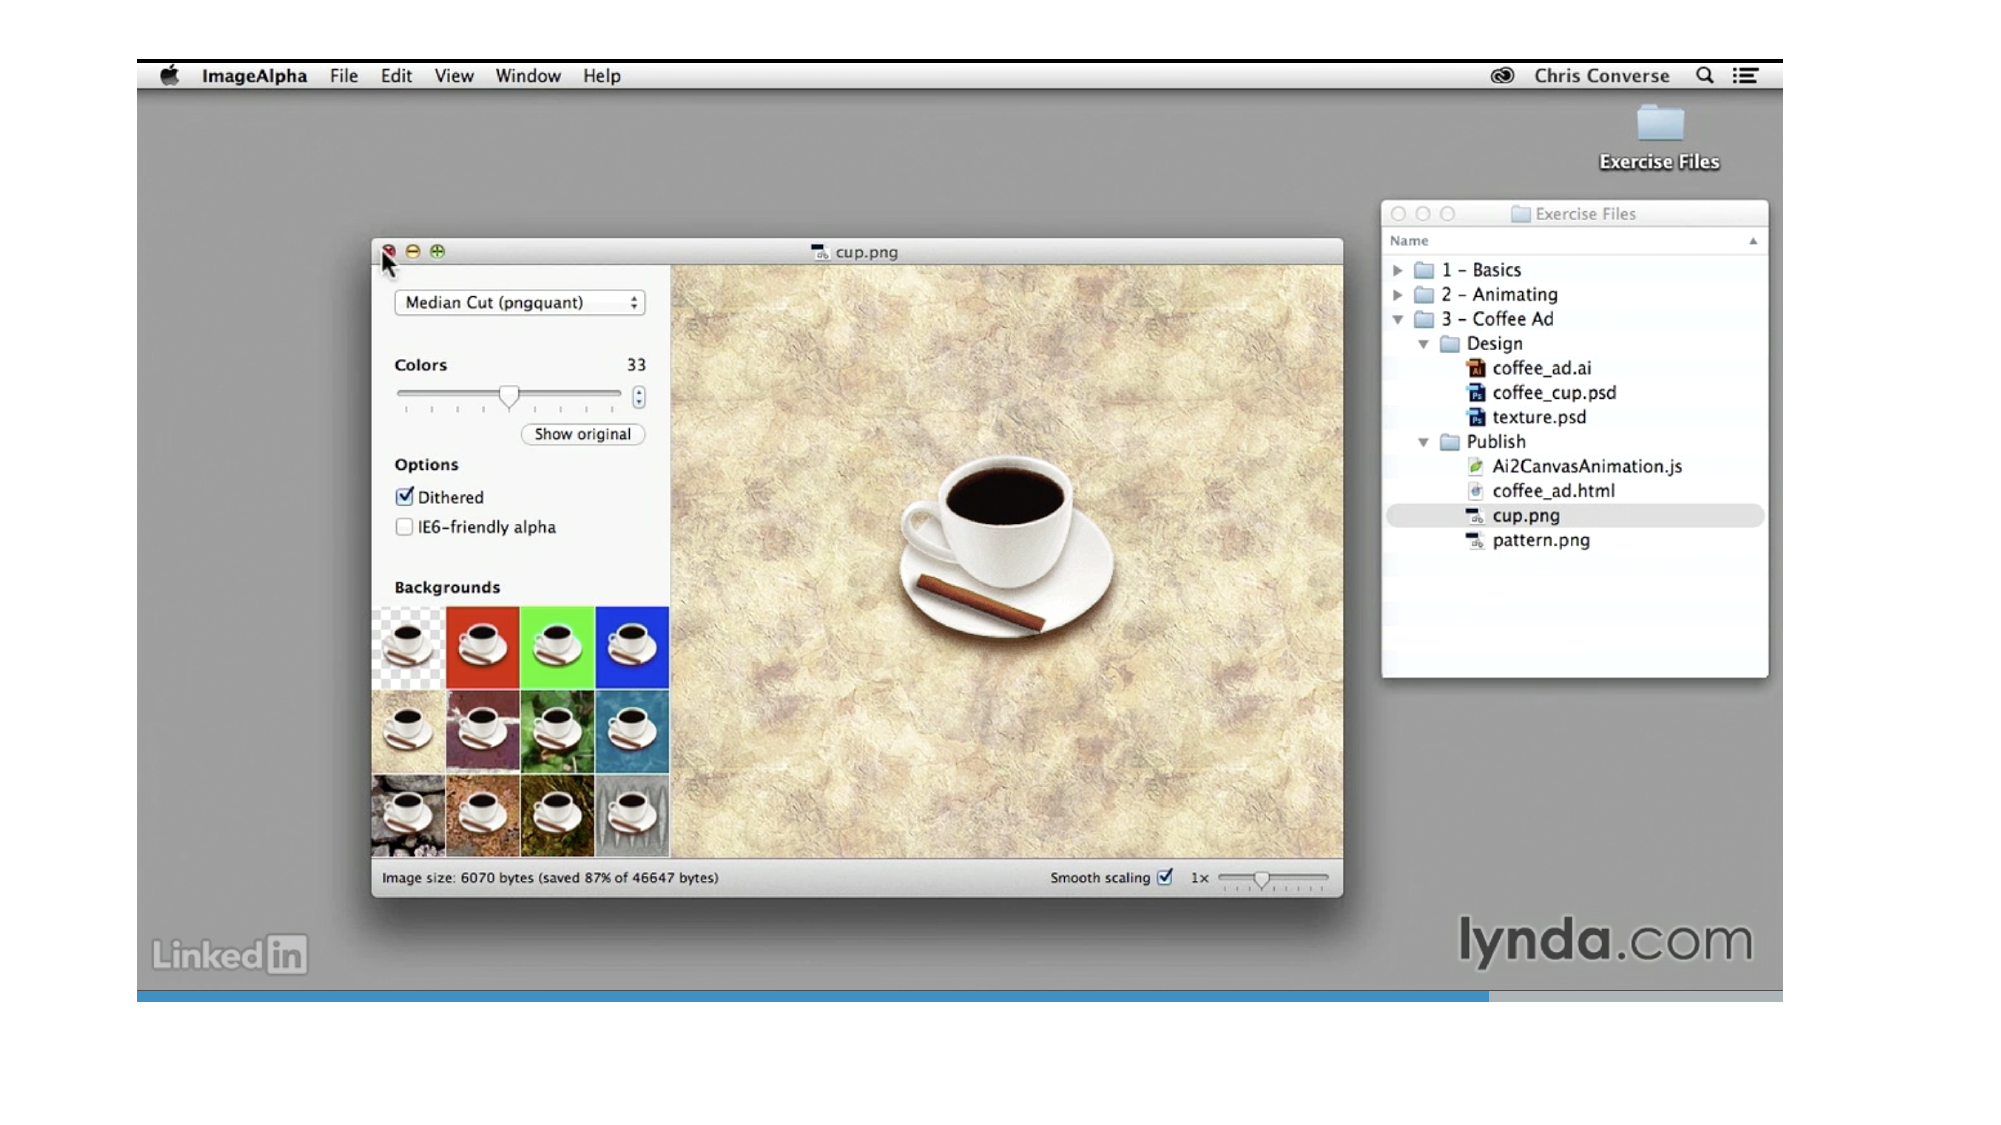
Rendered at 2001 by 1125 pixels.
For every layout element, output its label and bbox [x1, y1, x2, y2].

list [137, 59, 1783, 1002]
